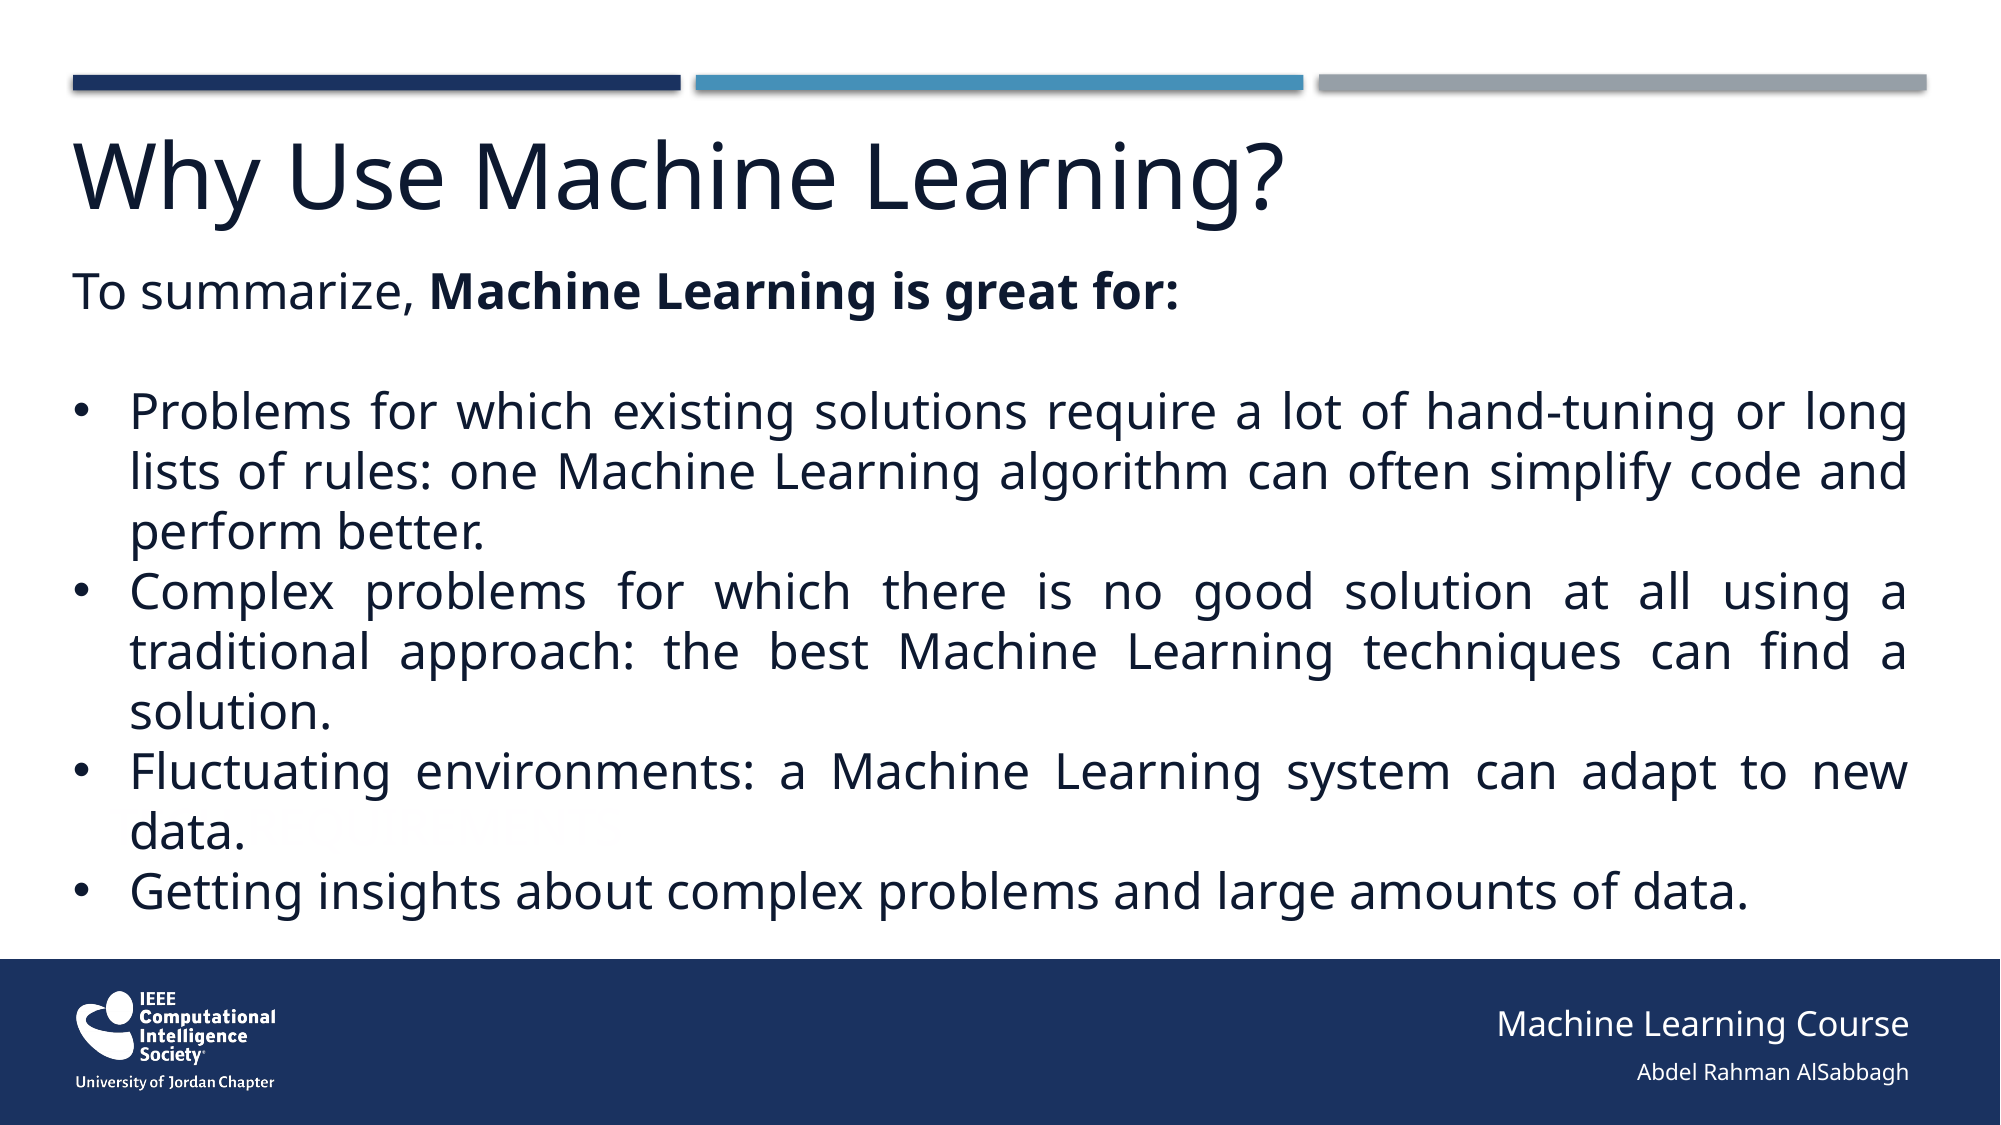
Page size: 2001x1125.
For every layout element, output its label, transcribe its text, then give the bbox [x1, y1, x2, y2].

text_box To summarize, Machine Learning is great for: Problems for which existing solutions require a lot of hand-tuning or long lists of rules: one Machine Learning algorithm can often simplify code and perform better. Complex problems for which there is no good solution at all using a traditional approach: the best Machine Learning techniques can find a solution. Fluctuating environments: a Machine Learning system can adapt to new data. Getting insights about complex problems and large amounts of data. [57, 251, 1925, 863]
picture [74, 991, 276, 1092]
text_box Why Use Machine Learning? [57, 110, 1862, 225]
text_box [0, 959, 2000, 1125]
list Machine Learning Course Abdel Rahman AlSabbagh [278, 993, 1925, 1093]
